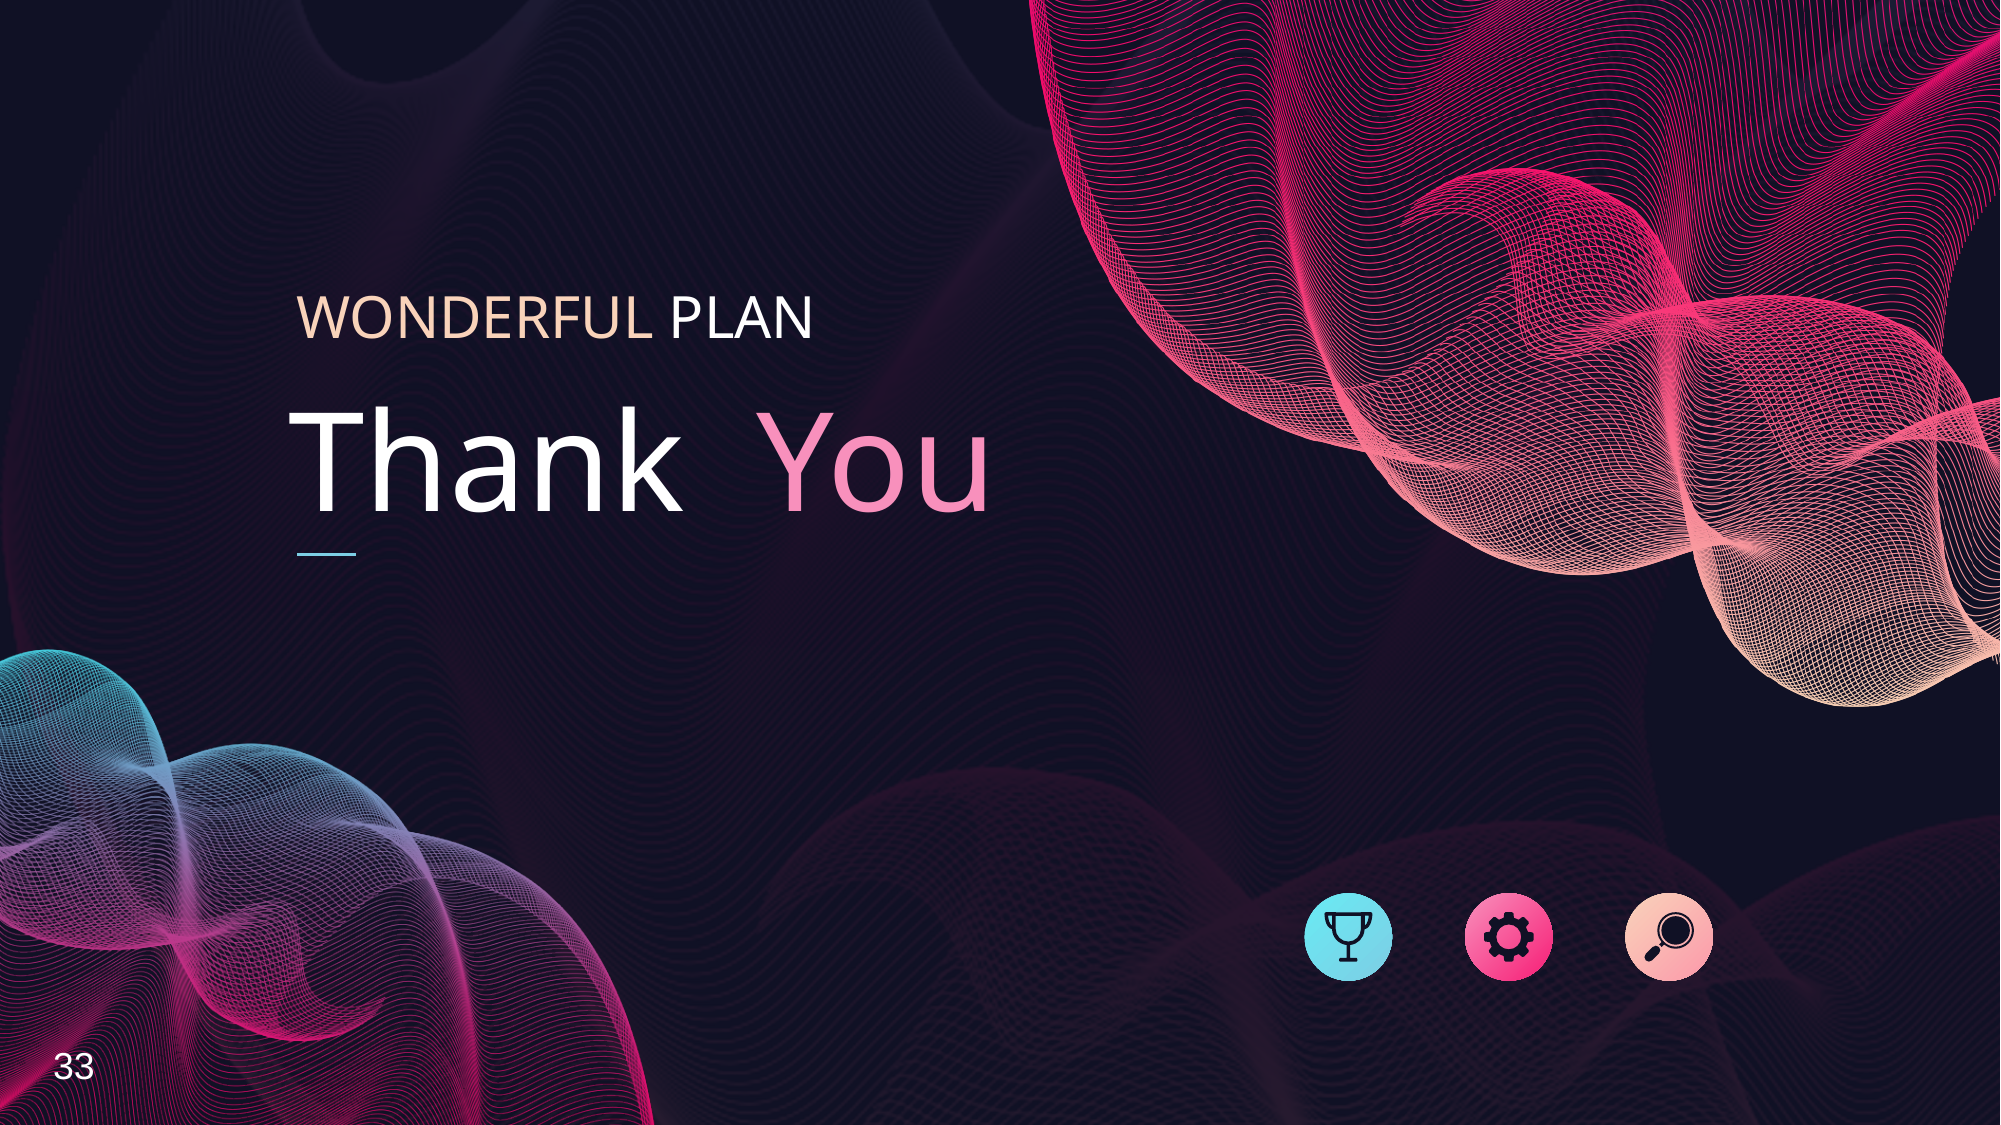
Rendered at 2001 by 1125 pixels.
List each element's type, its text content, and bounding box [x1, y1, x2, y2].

text_box WONDERFUL PLAN [281, 272, 832, 357]
picture [1025, 0, 2000, 707]
text_box [1303, 892, 1394, 982]
text_box [1323, 911, 1374, 963]
picture [0, 649, 663, 1125]
text_box [1464, 892, 1554, 982]
text_box [1643, 911, 1695, 963]
text_box [1483, 911, 1535, 963]
text_box Thank You [273, 366, 1025, 546]
text_box [1624, 892, 1714, 982]
